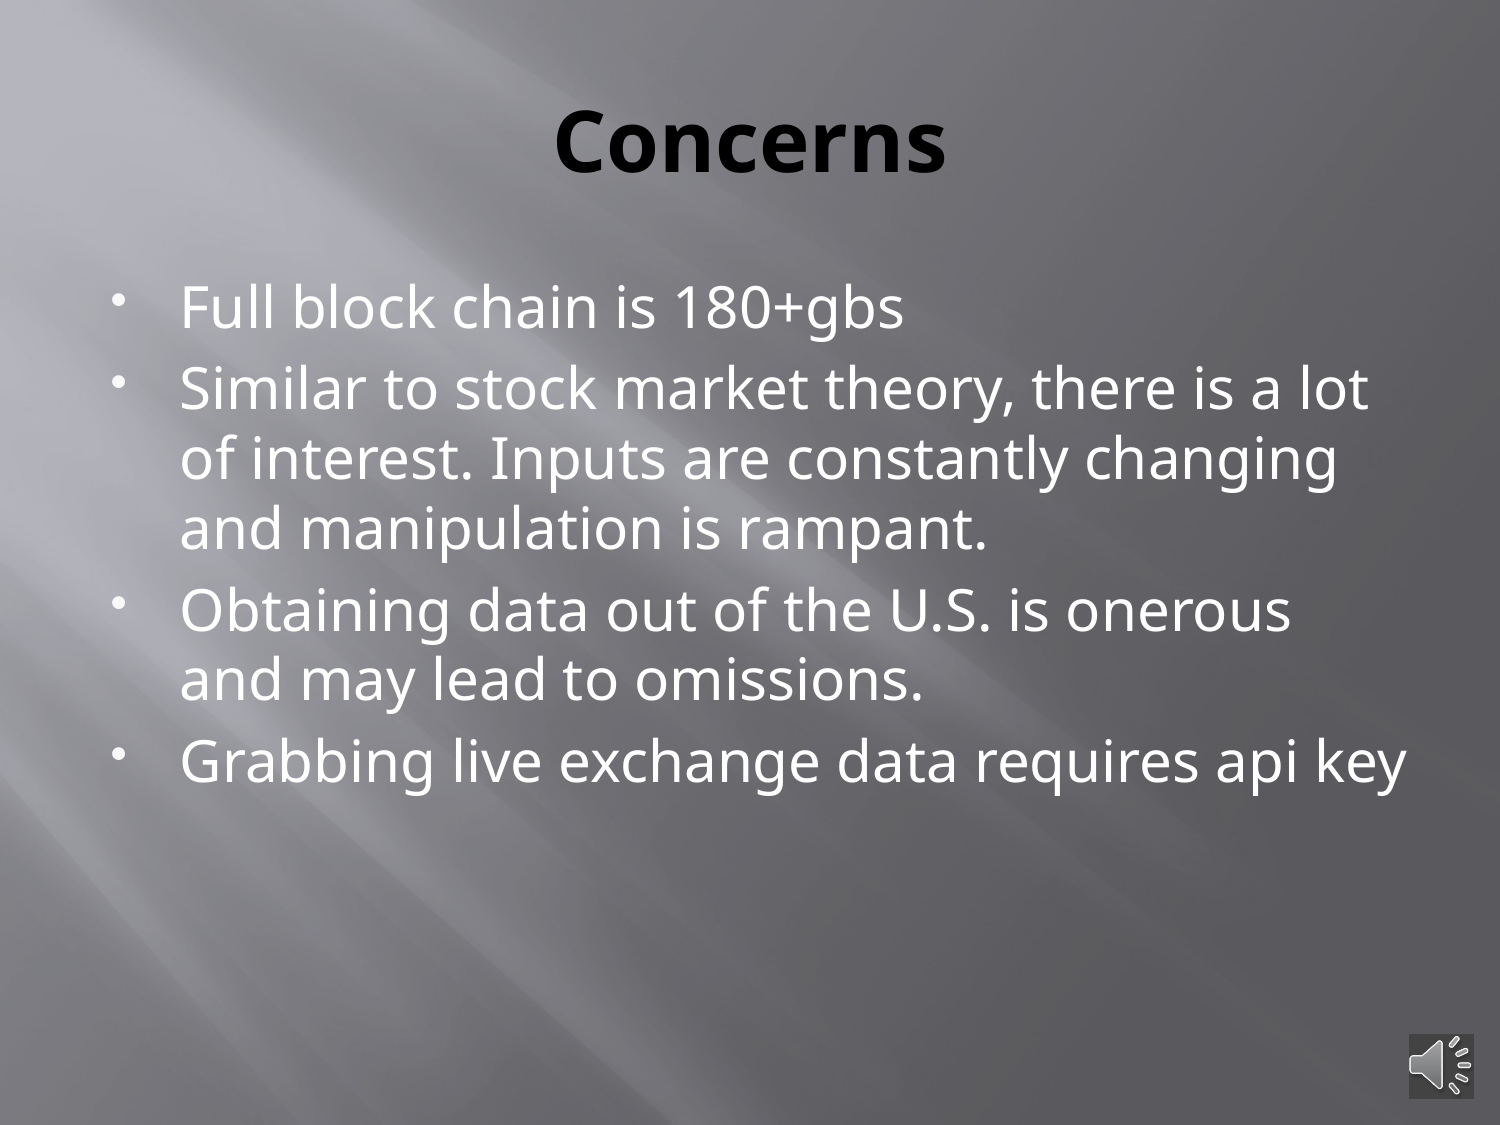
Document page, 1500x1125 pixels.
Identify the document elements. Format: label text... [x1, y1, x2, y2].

list Full block chain is 180+gbs Similar to stock market theory, there is a lot of interest. Inputs are constantly changing and manipulation is rampant. Obtaining data out of the U.S. is onerous and may lead to omissions. Grabbing live exchange data requires api key [75, 262, 1425, 1035]
picture [1408, 1033, 1476, 1101]
title Concerns [75, 45, 1425, 233]
